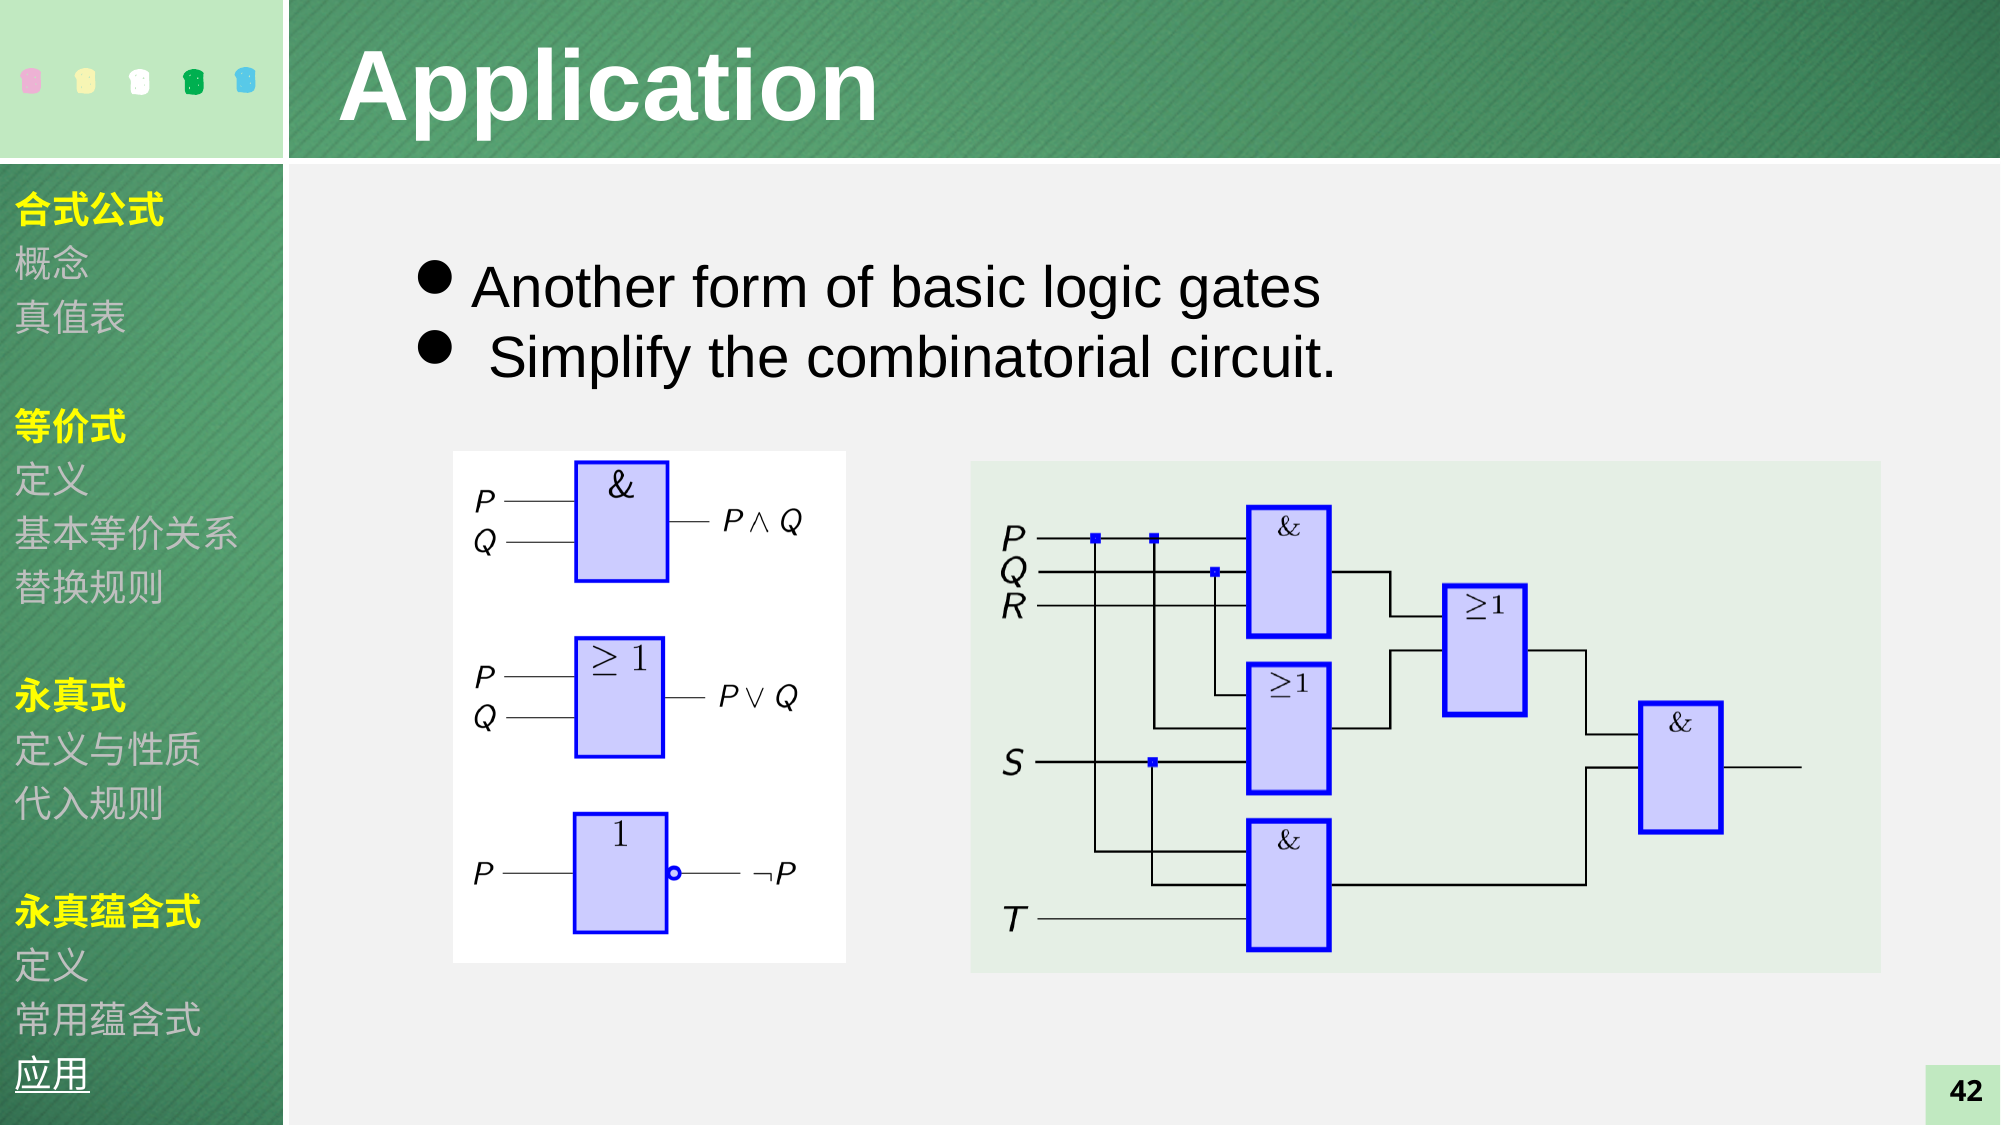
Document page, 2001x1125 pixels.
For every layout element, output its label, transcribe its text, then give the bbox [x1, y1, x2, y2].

text_box Another form of basic logic gates Simplify the combinatorial circuit. [399, 242, 1828, 397]
text_box 合式公式 概念 真值表 等价式 定义 基本等价关系 替换规则 永真式 定义与性质 代入规则 永真蕴含式 定义 常用蕴含式 应用 [0, 170, 277, 1103]
picture [970, 461, 1881, 973]
slide_number 42 [1925, 1065, 2000, 1125]
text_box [19, 65, 258, 95]
text_box Application [322, 12, 1017, 148]
picture [0, 164, 283, 1125]
picture [453, 451, 846, 963]
picture [289, 0, 2000, 158]
